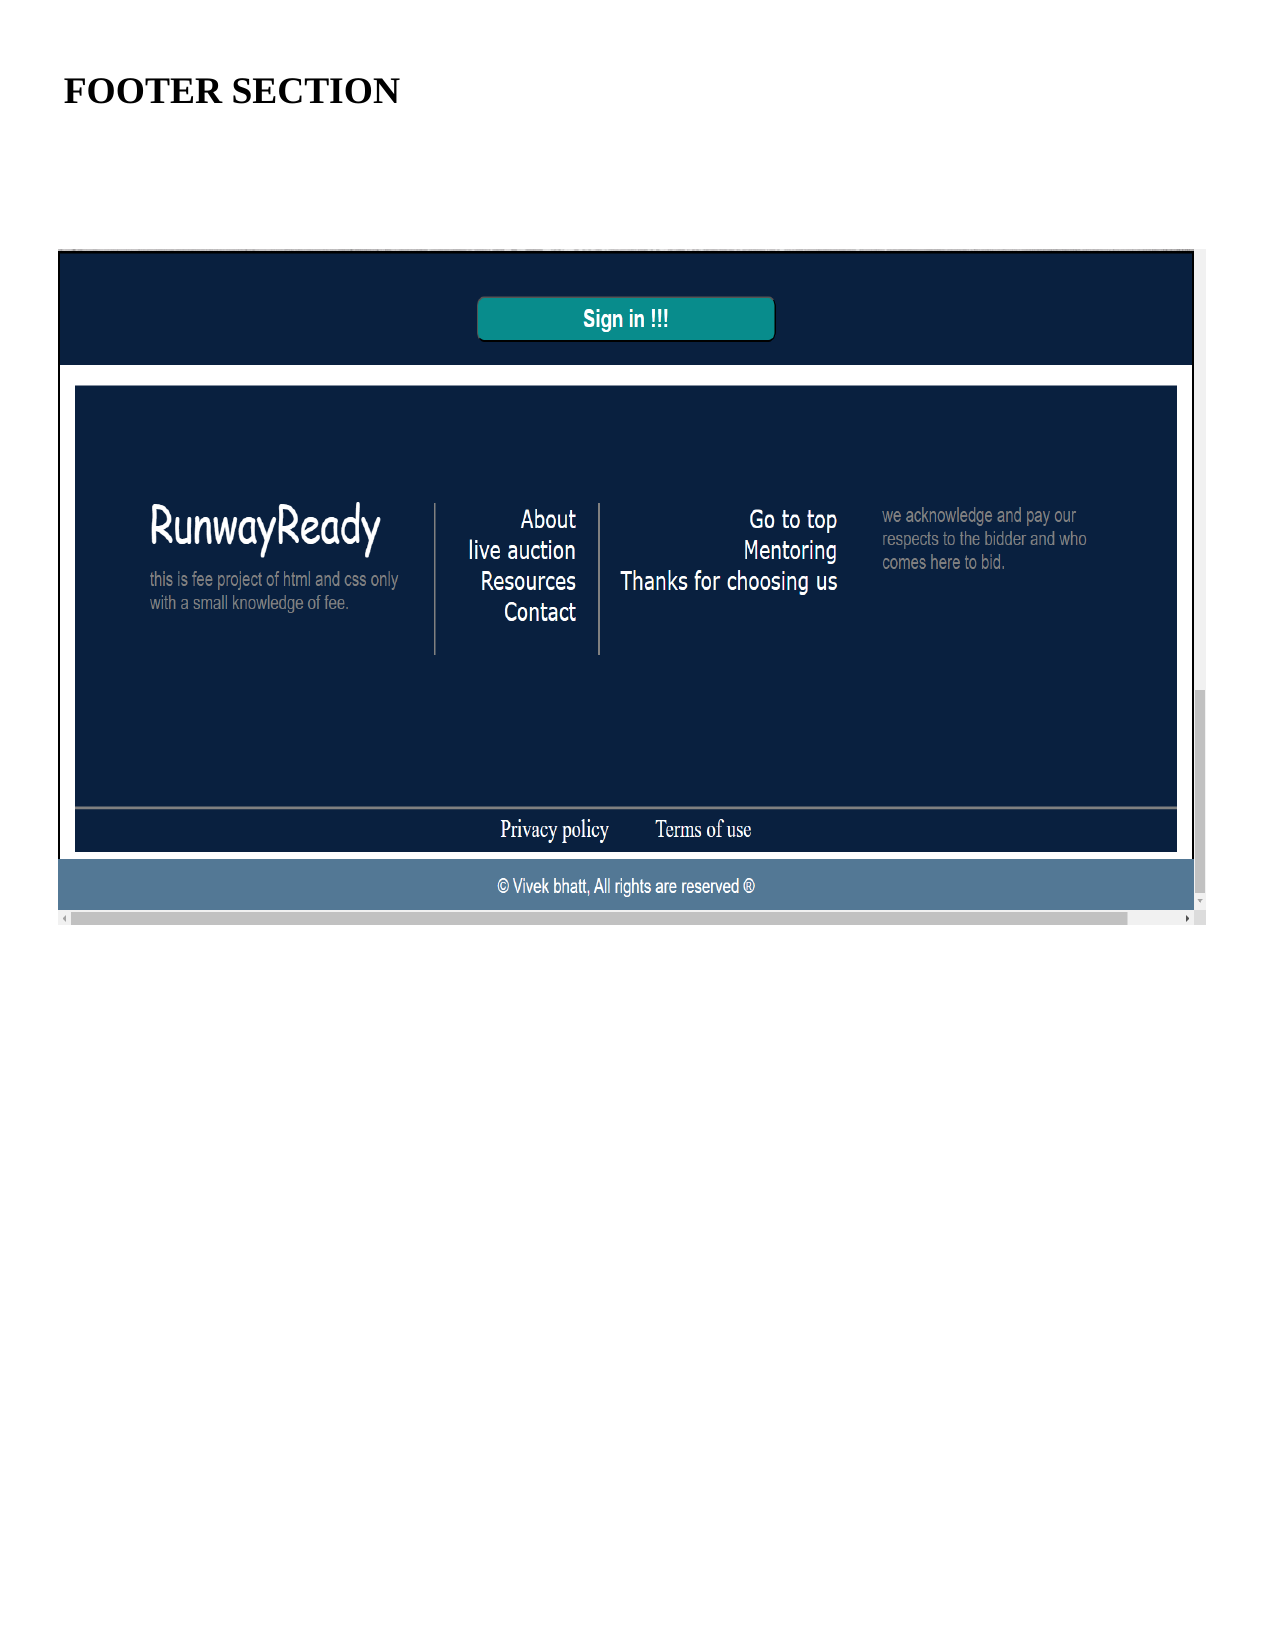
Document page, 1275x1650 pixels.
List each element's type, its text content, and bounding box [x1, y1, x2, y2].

picture [58, 249, 1207, 926]
title FOOTER SECTION [63, 66, 1212, 112]
